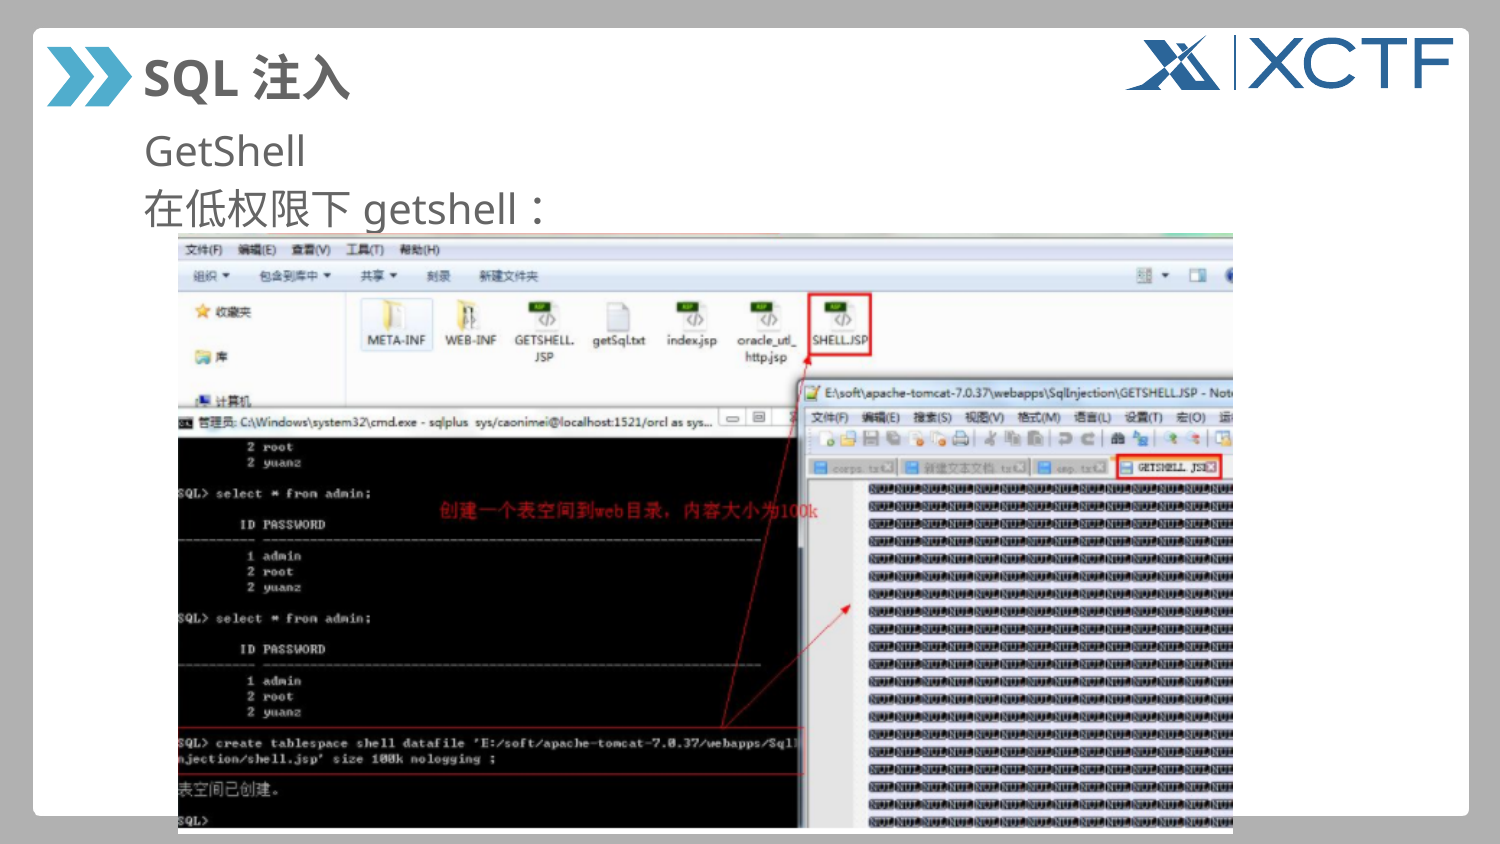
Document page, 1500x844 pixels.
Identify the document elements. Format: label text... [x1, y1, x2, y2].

title SQL注入 [128, 35, 1125, 117]
list GetShell 在低权限下getshell： [128, 117, 1372, 762]
picture [0, 0, 1500, 844]
